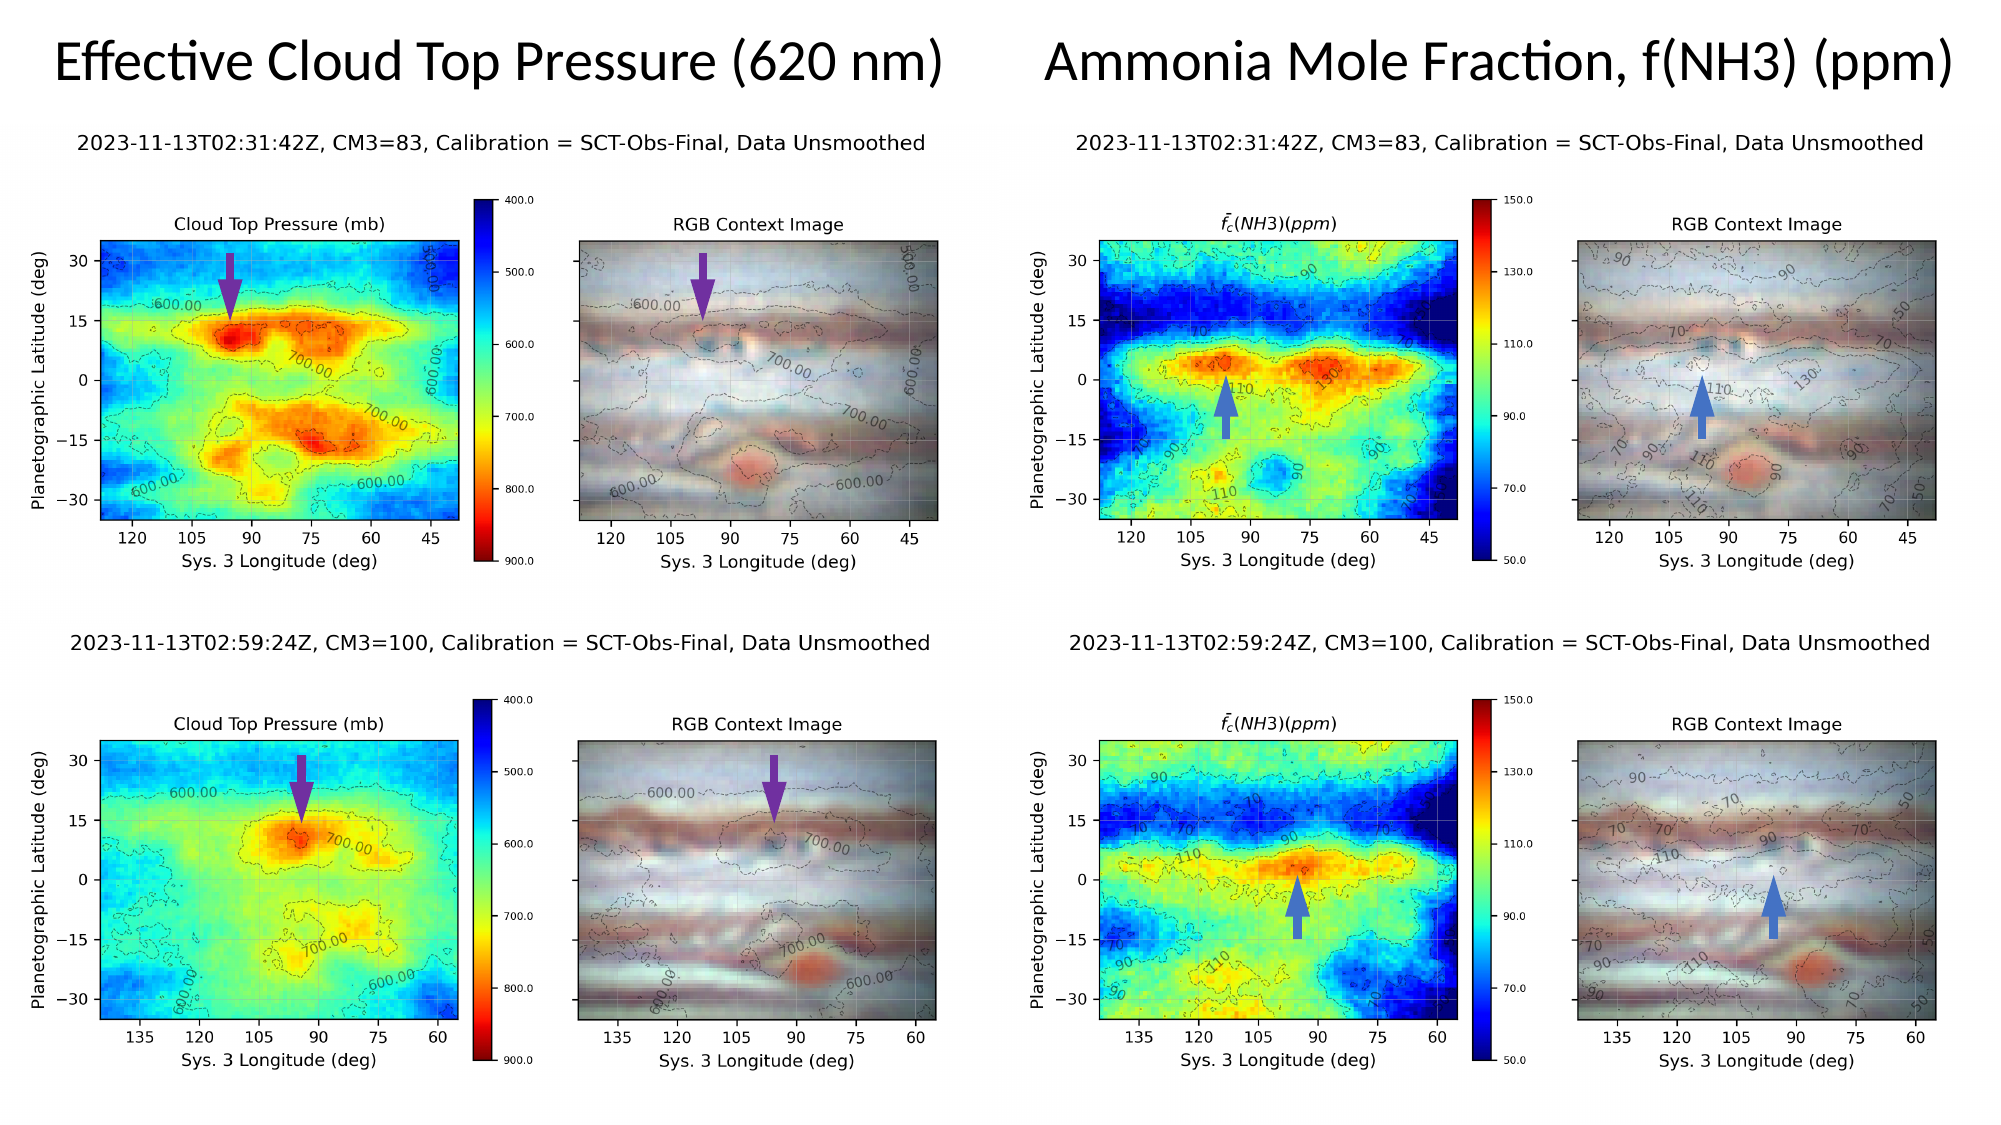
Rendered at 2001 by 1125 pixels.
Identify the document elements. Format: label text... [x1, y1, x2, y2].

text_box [0, 124, 2000, 1125]
text_box Ammonia Mole Fraction, f(NH3) (ppm) [1029, 15, 1971, 100]
text_box Effective Cloud Top Pressure (620 nm) [39, 14, 961, 100]
